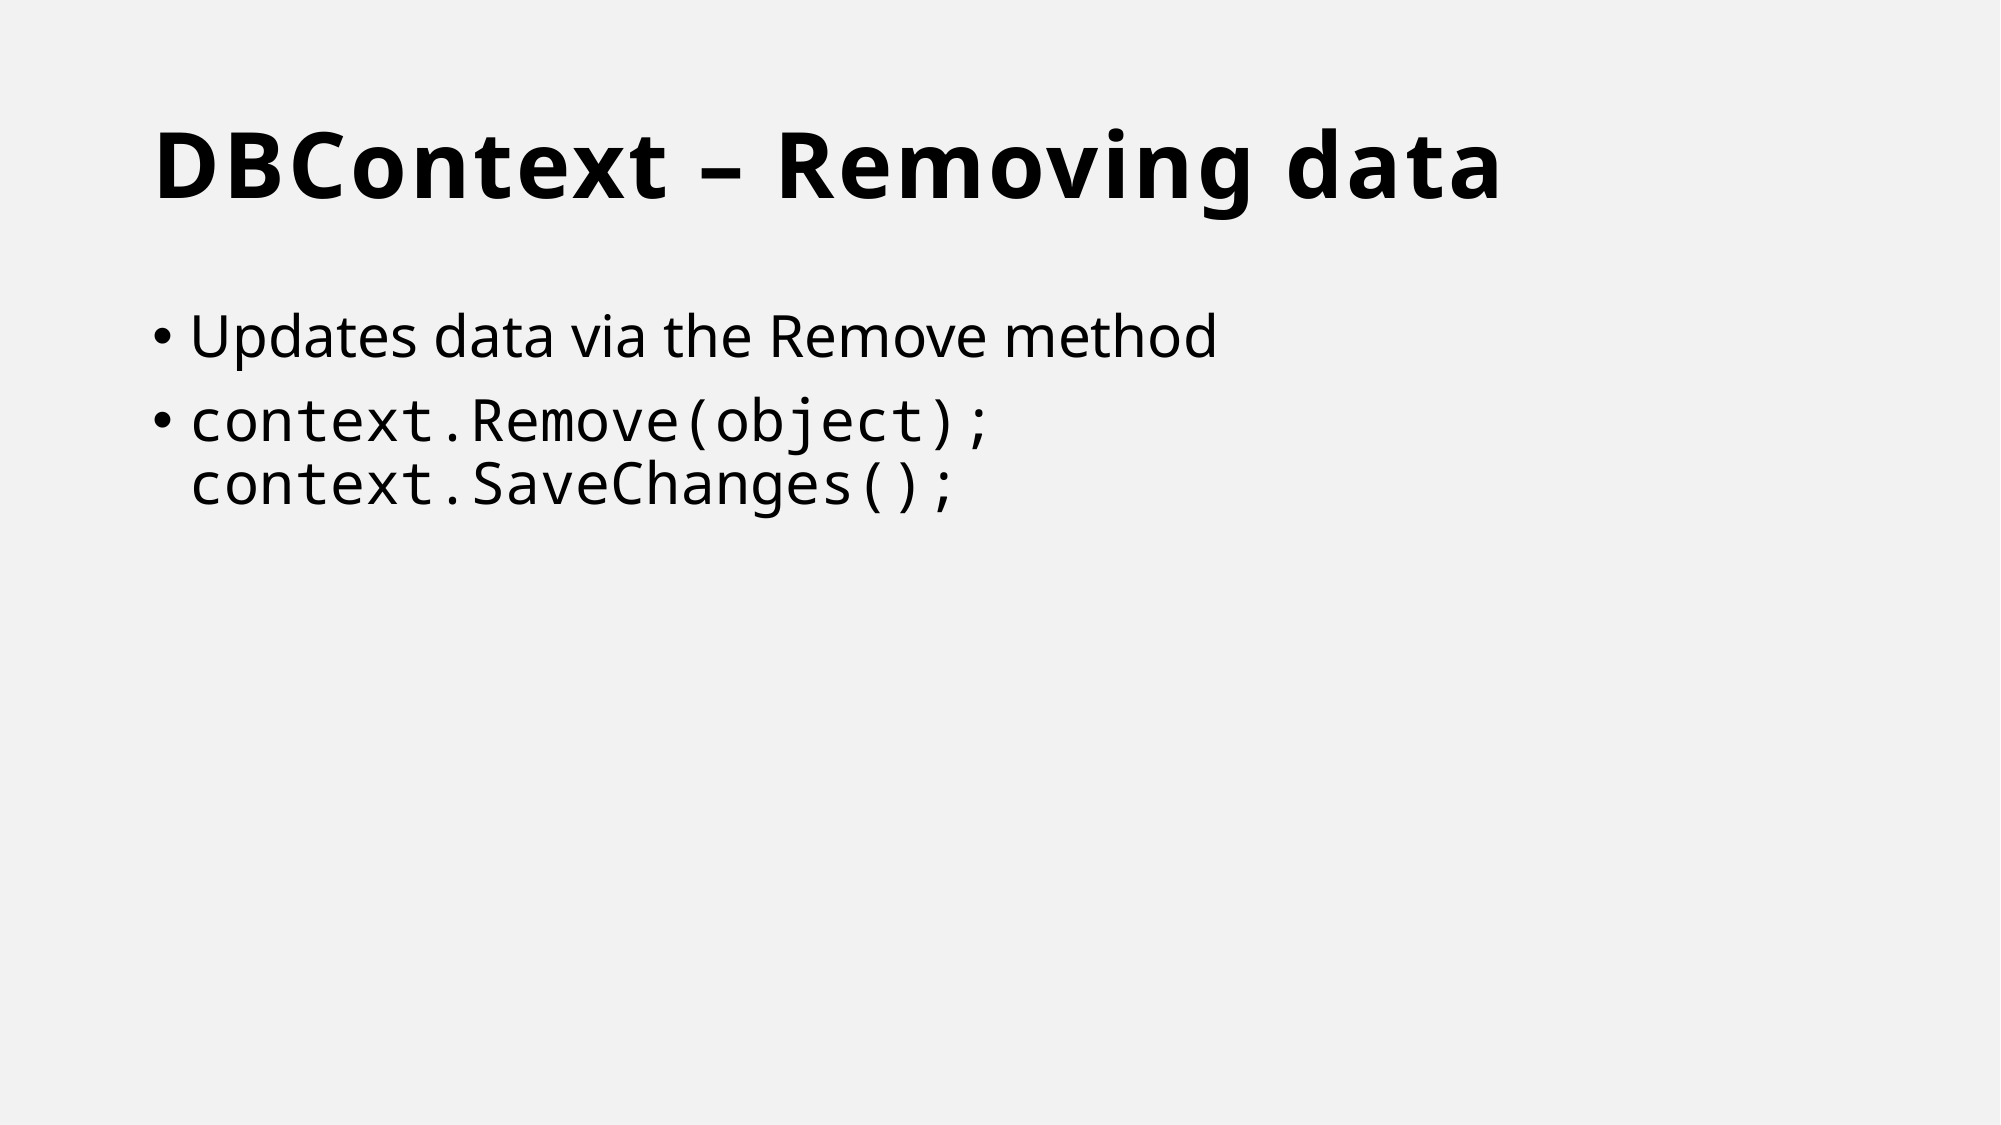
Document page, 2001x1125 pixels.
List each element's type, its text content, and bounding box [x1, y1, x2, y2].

list Updates data via the Remove method context.Remove(object); context.SaveChanges(); [137, 299, 1863, 1014]
title DBContext – Removing data [137, 59, 1863, 278]
